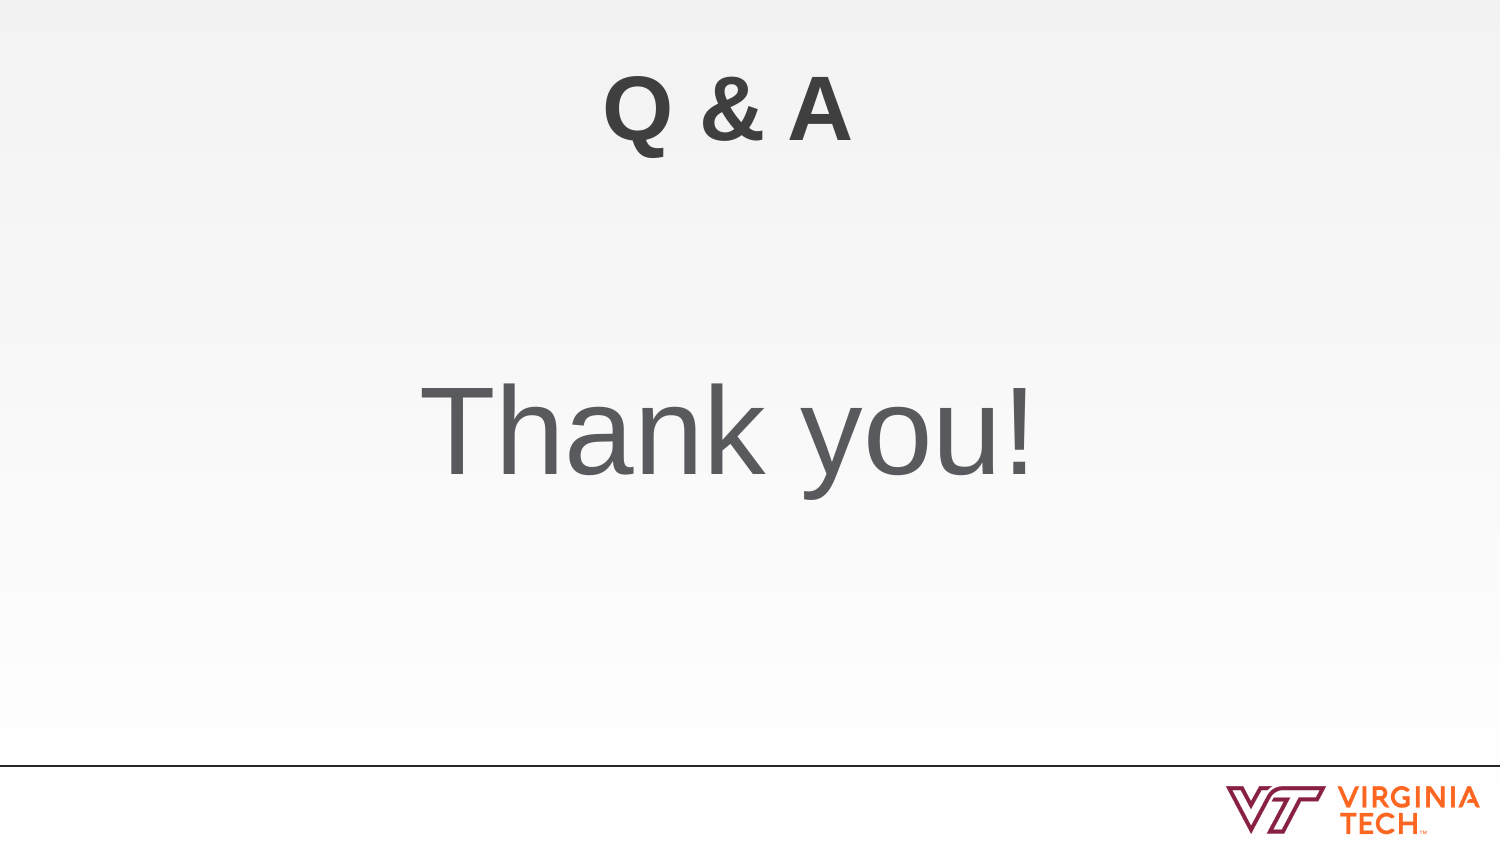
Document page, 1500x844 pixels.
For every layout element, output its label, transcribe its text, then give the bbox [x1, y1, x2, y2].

title Q & A [55, 41, 1402, 182]
list Thank you! [55, 341, 1402, 710]
picture [1220, 777, 1487, 844]
